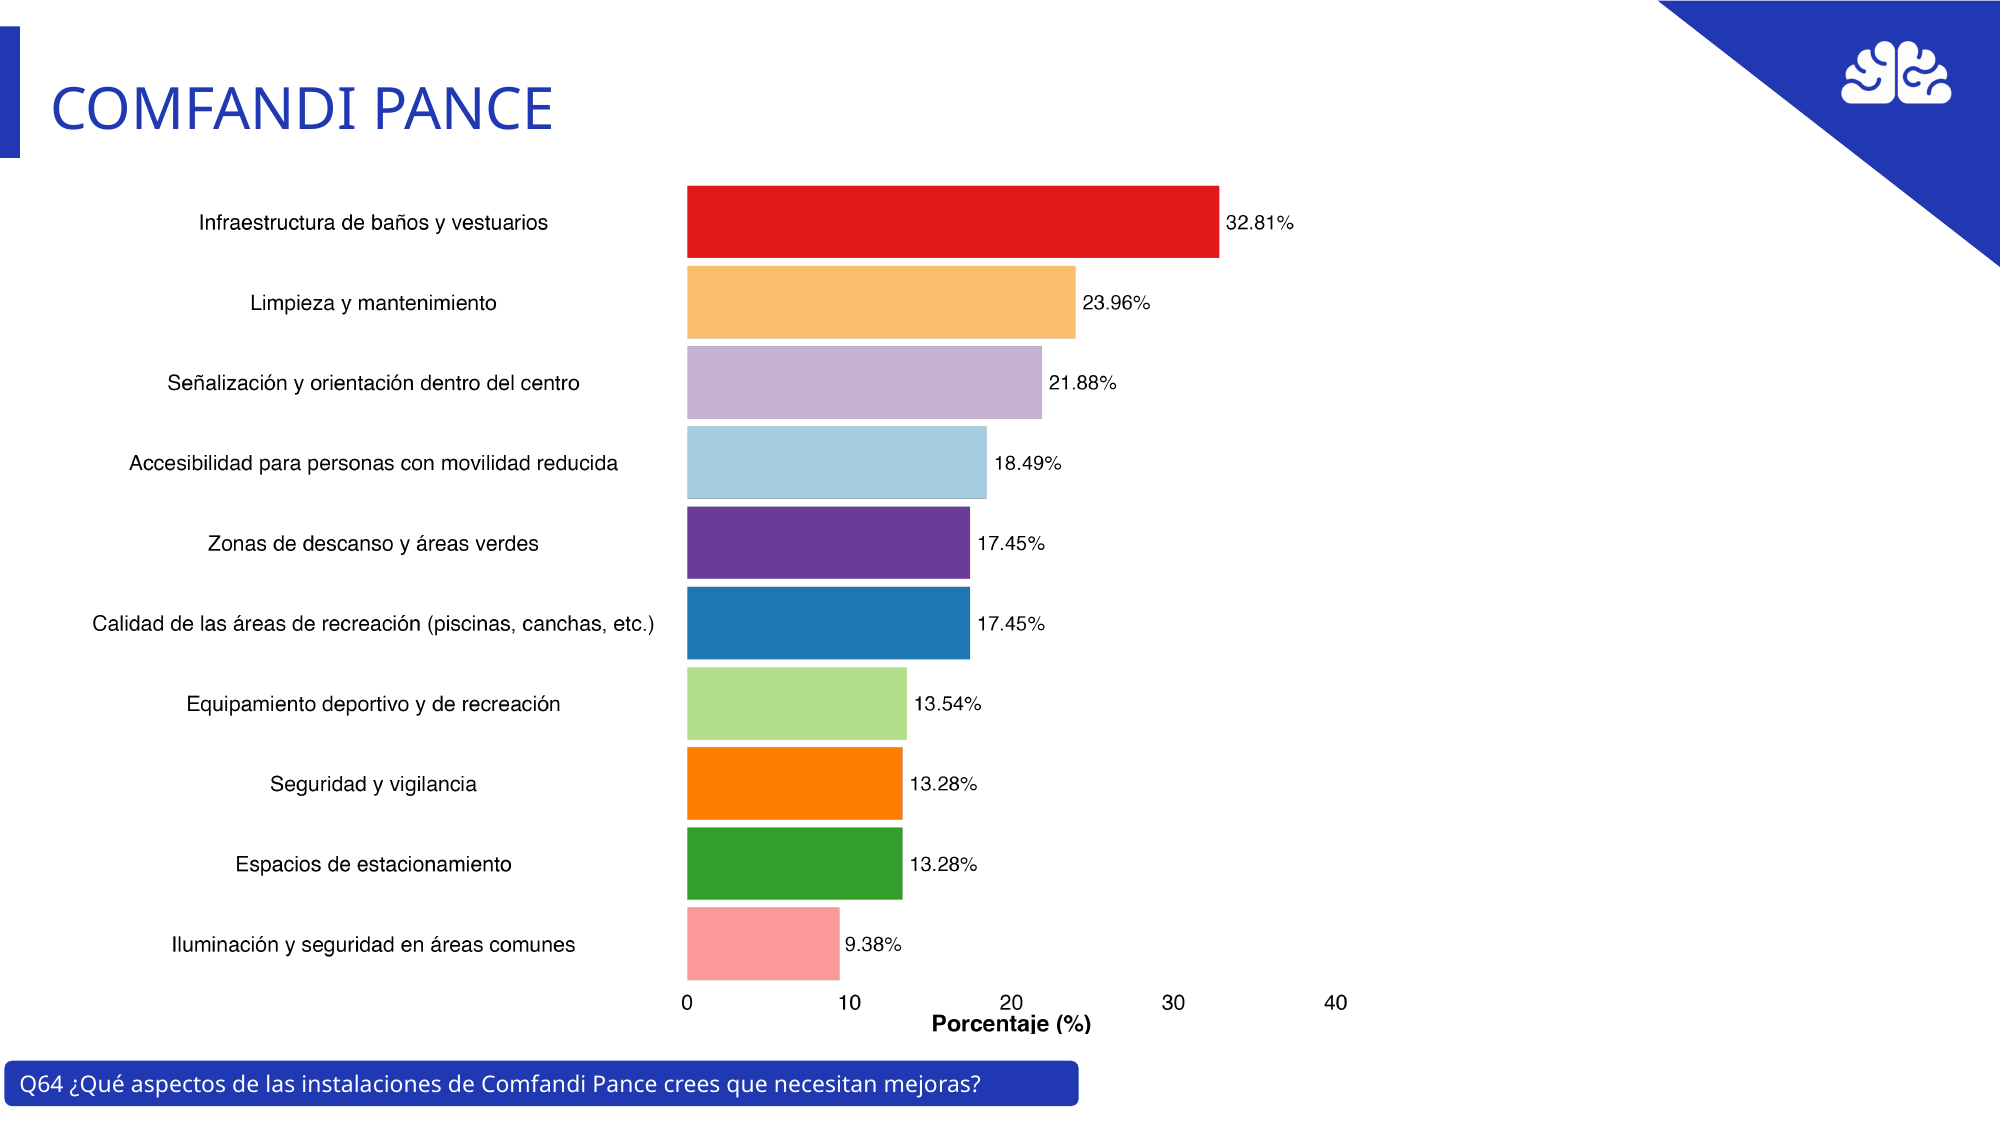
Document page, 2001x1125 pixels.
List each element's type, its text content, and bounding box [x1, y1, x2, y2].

text_box Q64 ¿Qué aspectos de las instalaciones de Comfandi Pance crees que necesitan mejoras? [4, 1061, 1953, 1105]
text_box [1657, 0, 2000, 267]
picture [1840, 40, 1953, 106]
text_box [0, 26, 20, 158]
picture [91, 142, 1368, 1034]
text_box COMFANDI PANCE [48, 68, 1586, 141]
